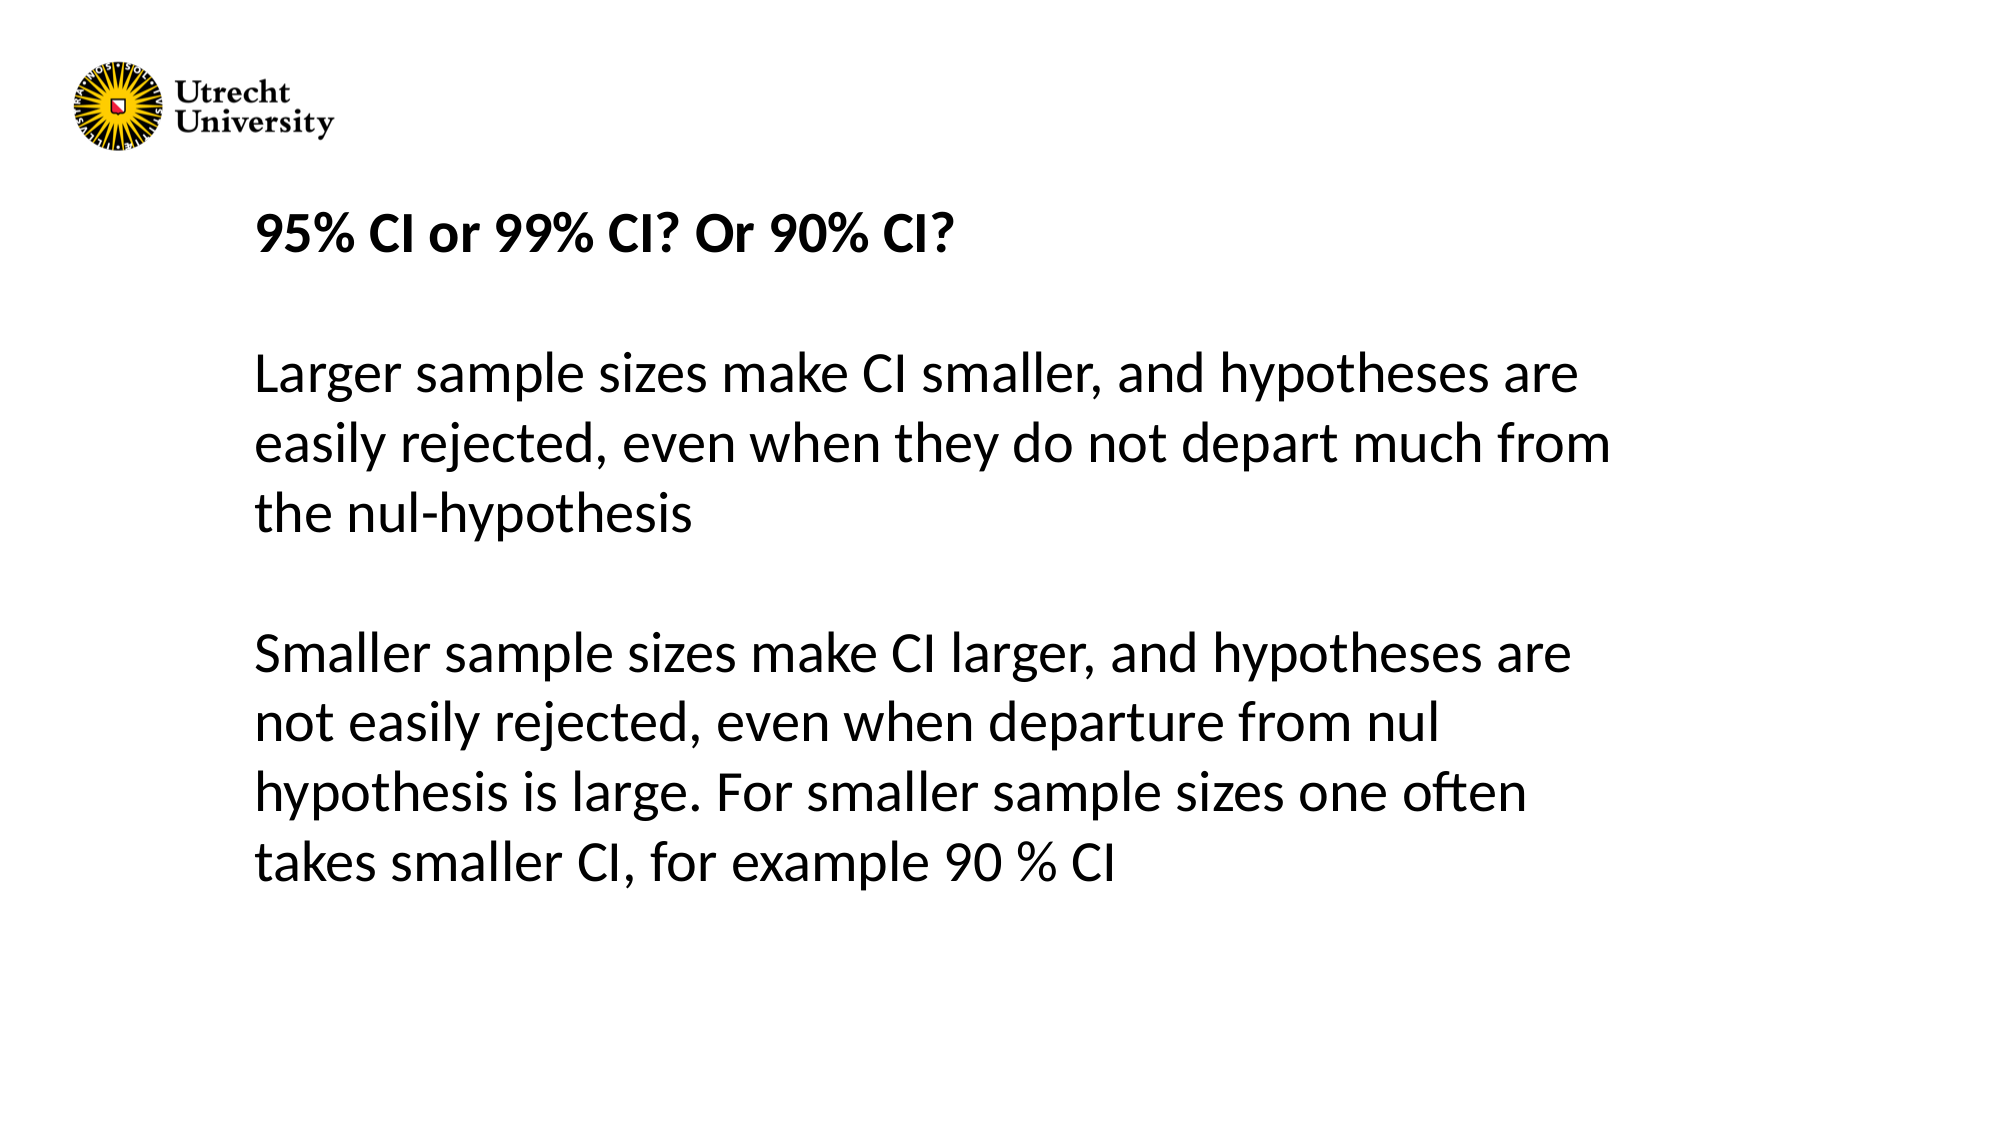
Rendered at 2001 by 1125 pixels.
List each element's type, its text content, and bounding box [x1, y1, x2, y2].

text_box 95% CI or 99% CI? Or 90% CI? Larger sample sizes make CI smaller, and hypotheses are easily rejected, even when they do not depart much from the nul-hypothesis Smaller sample sizes make CI larger, and hypotheses are not easily rejected, even when departure from nul hypothesis is large. For smaller sample sizes one often takes smaller CI, for example 90 % CI [239, 186, 1637, 901]
picture [0, 0, 532, 209]
